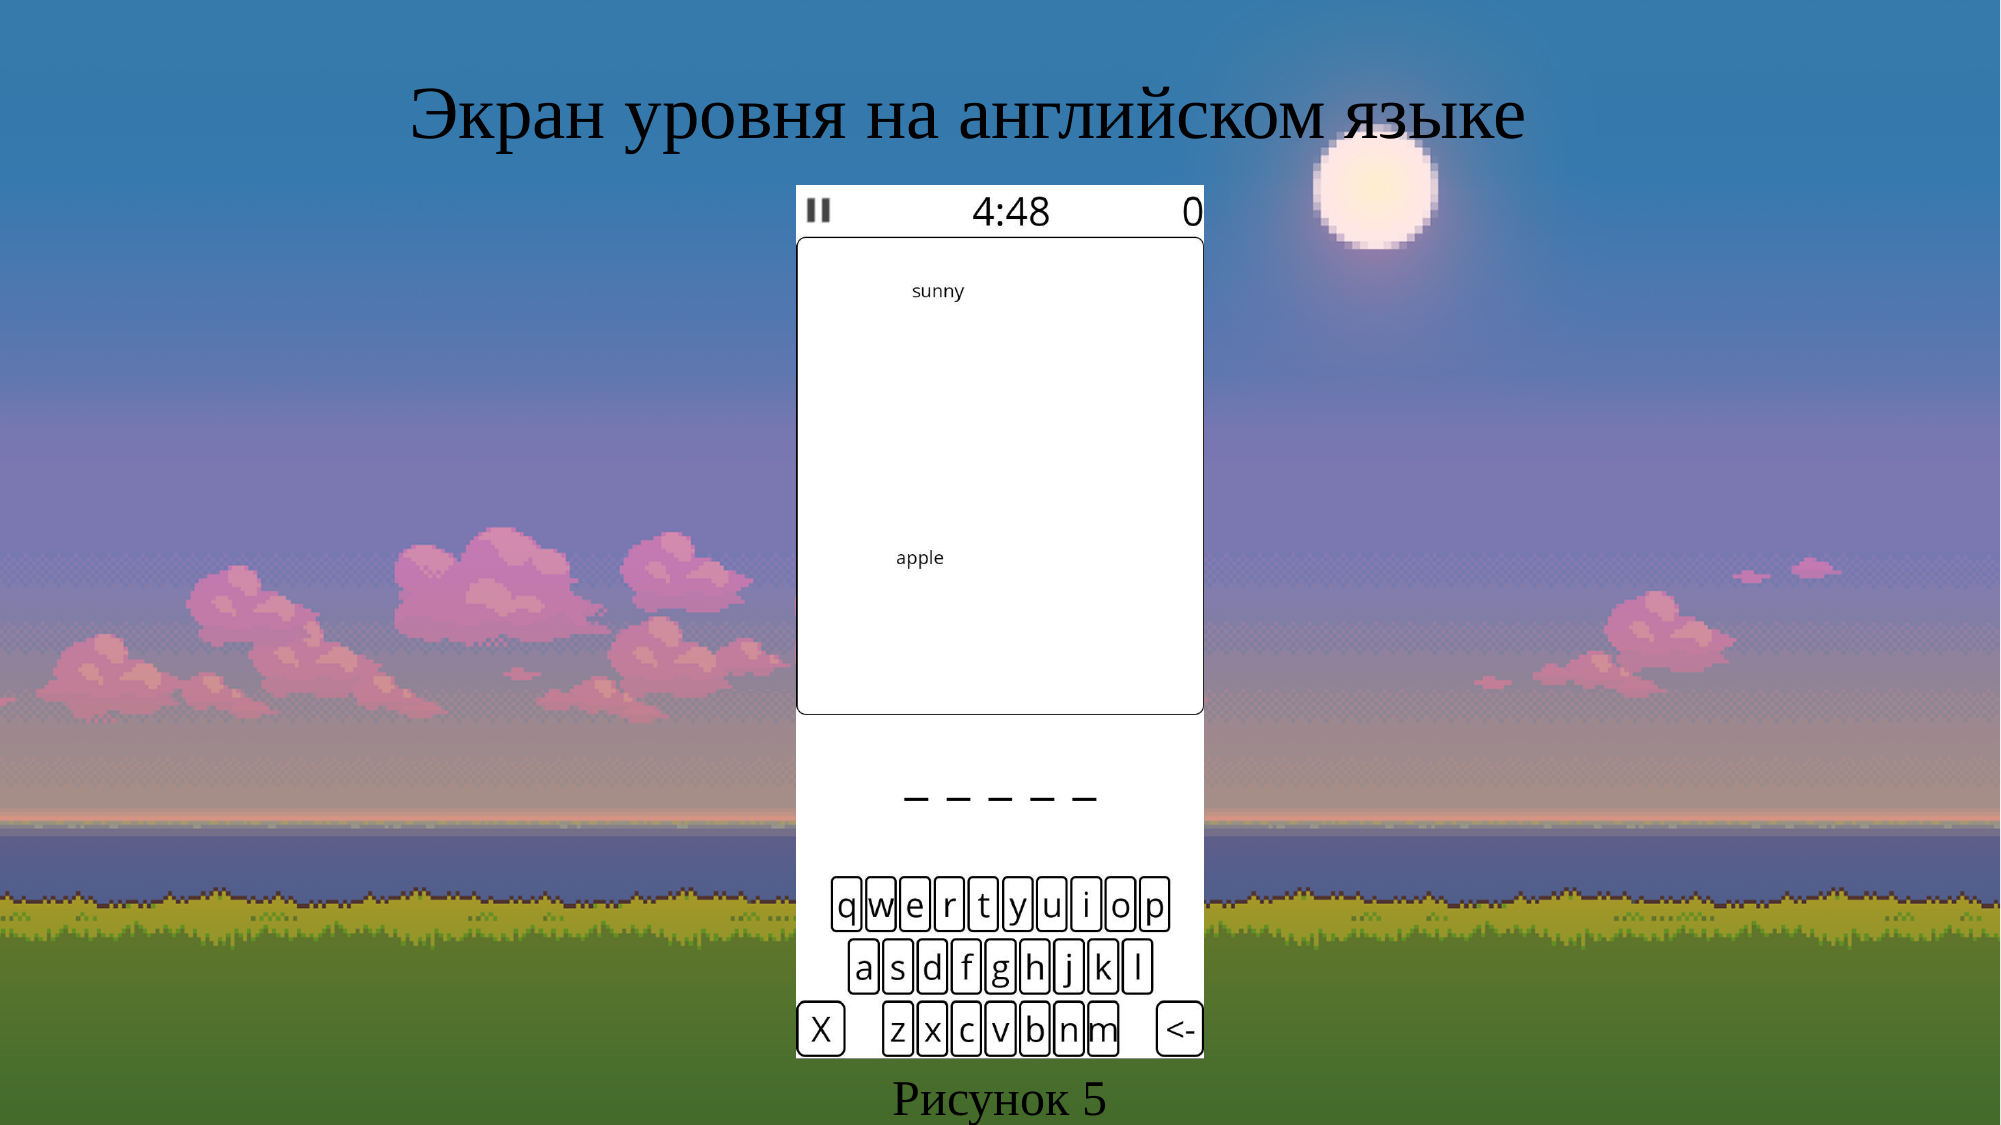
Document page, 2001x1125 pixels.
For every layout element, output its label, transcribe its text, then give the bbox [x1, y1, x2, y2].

text_box Рисунок 5 [666, 1058, 1334, 1125]
picture [0, 0, 2001, 1125]
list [796, 185, 1204, 1059]
title Экран уровня на английском языке [106, 42, 1832, 186]
